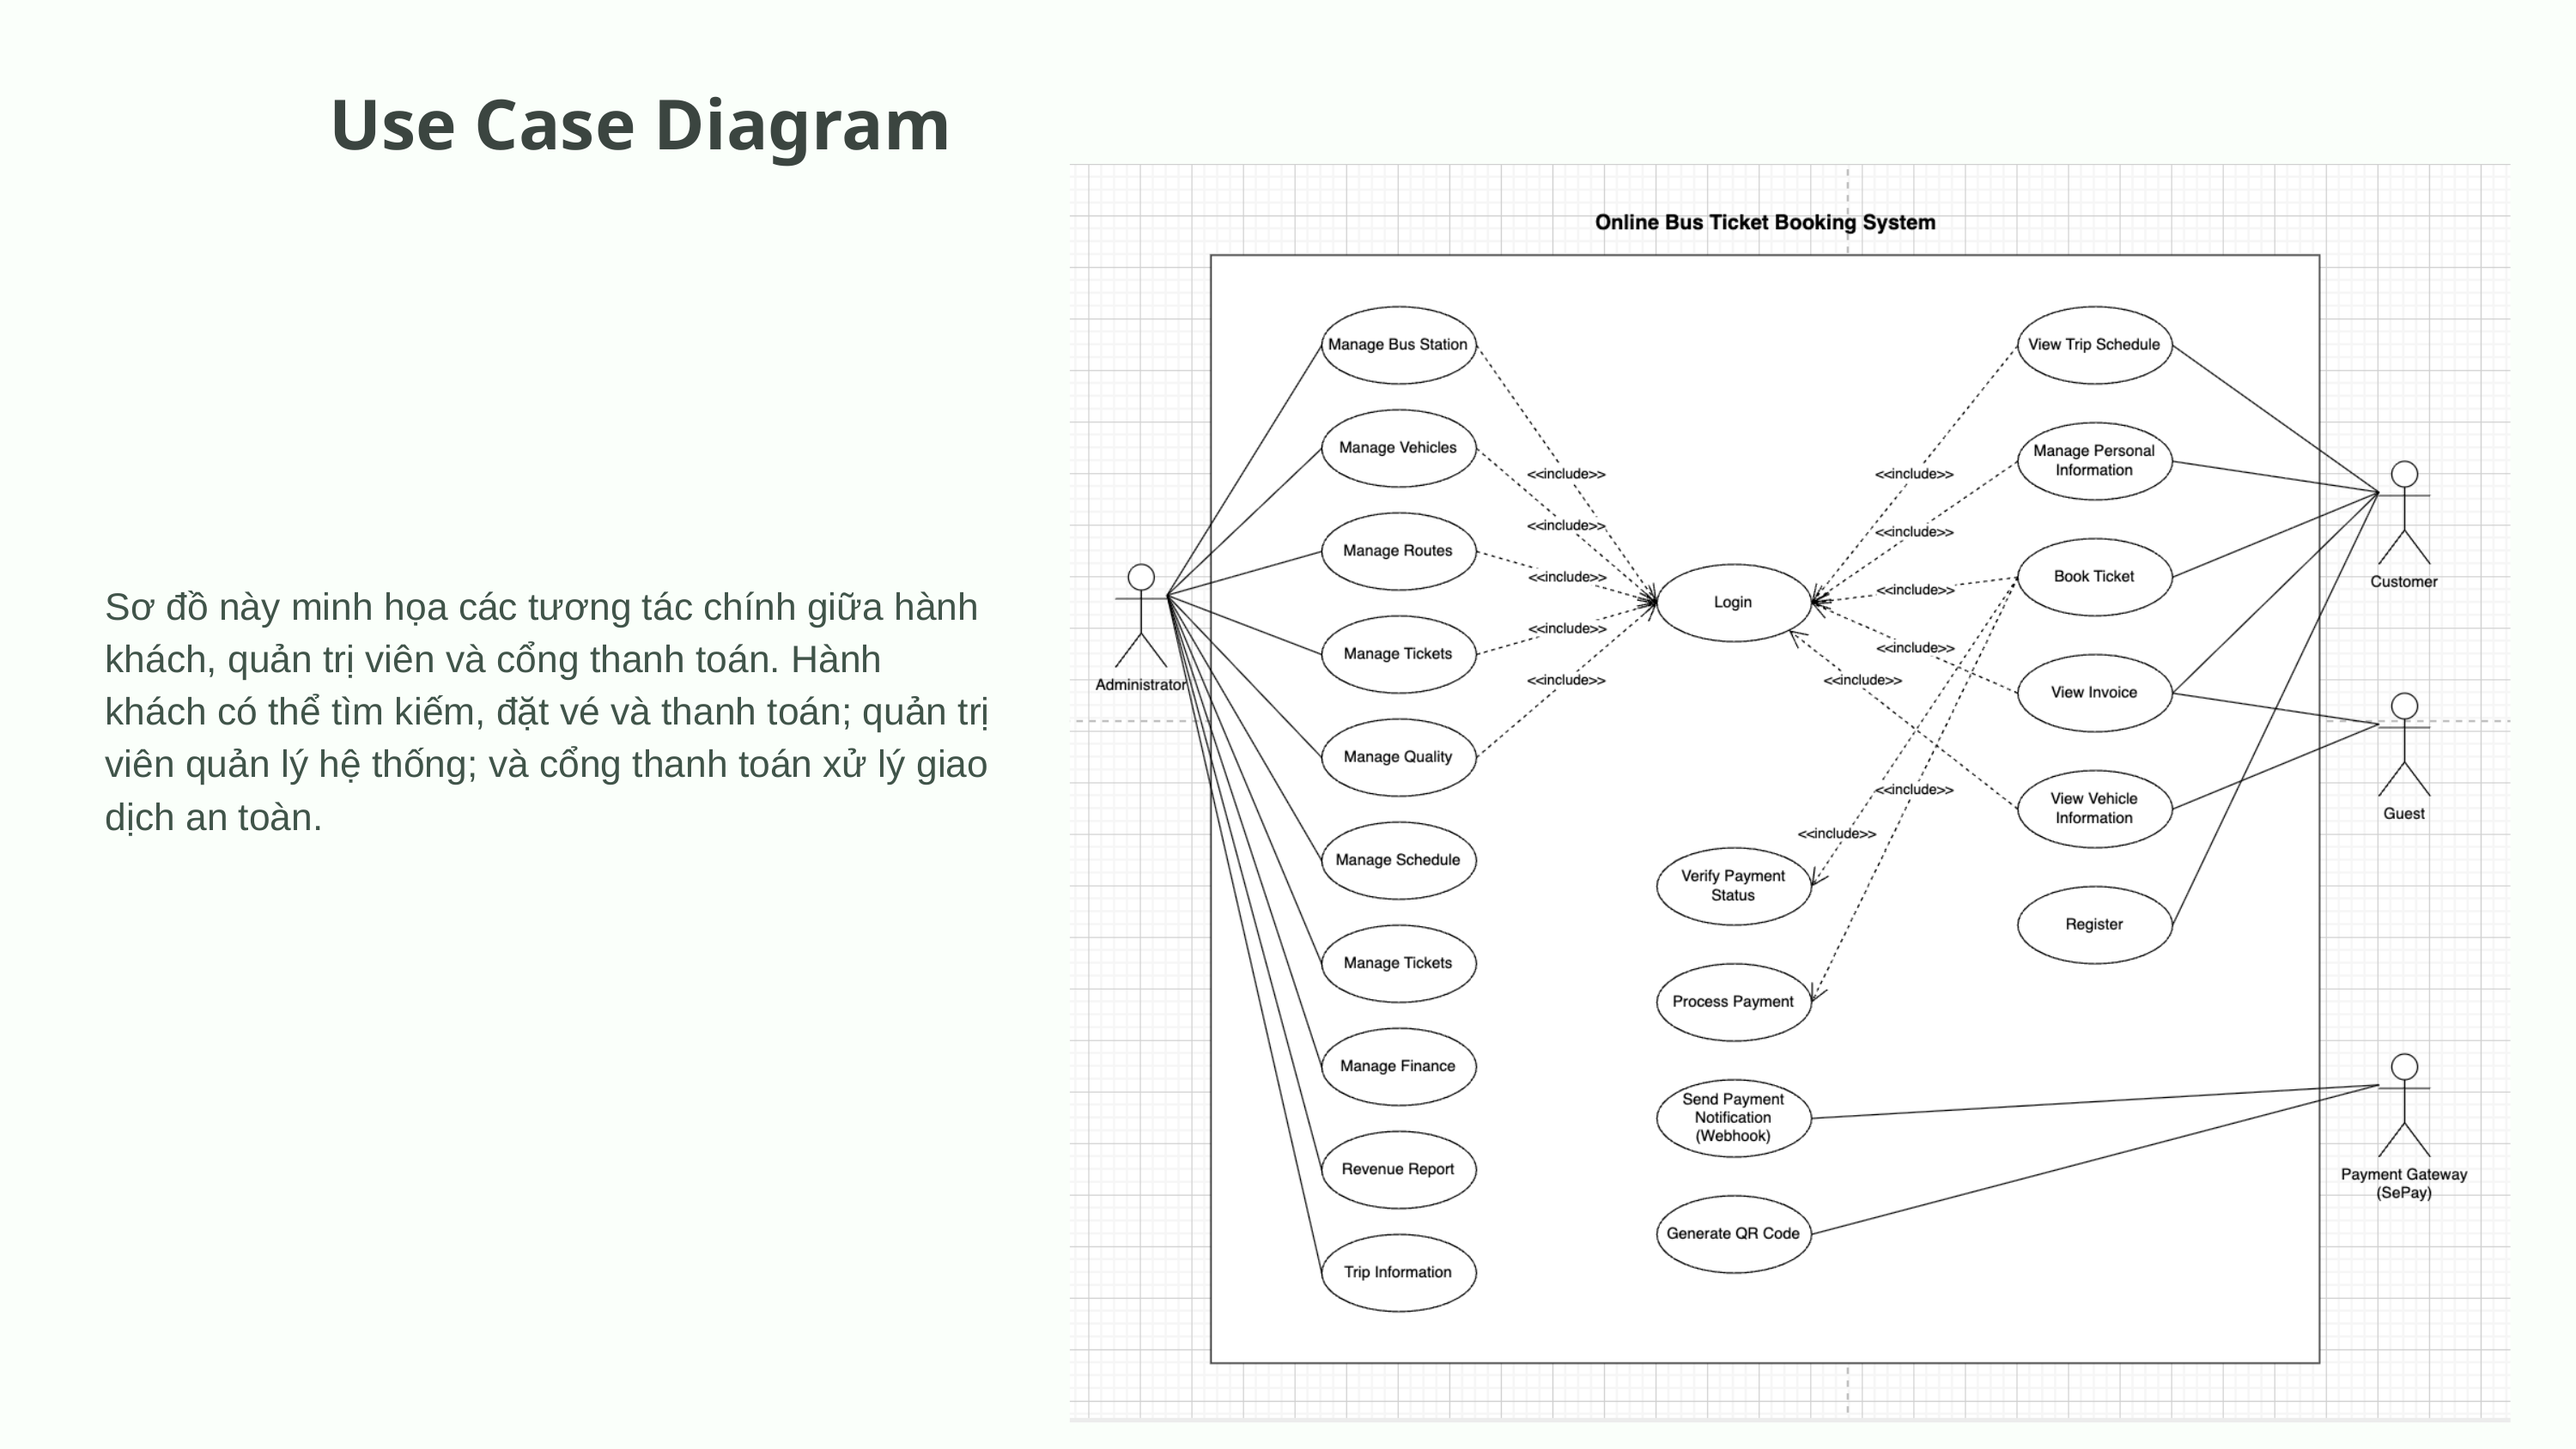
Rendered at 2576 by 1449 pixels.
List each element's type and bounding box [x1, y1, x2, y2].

text_box [0, 0, 2576, 1449]
